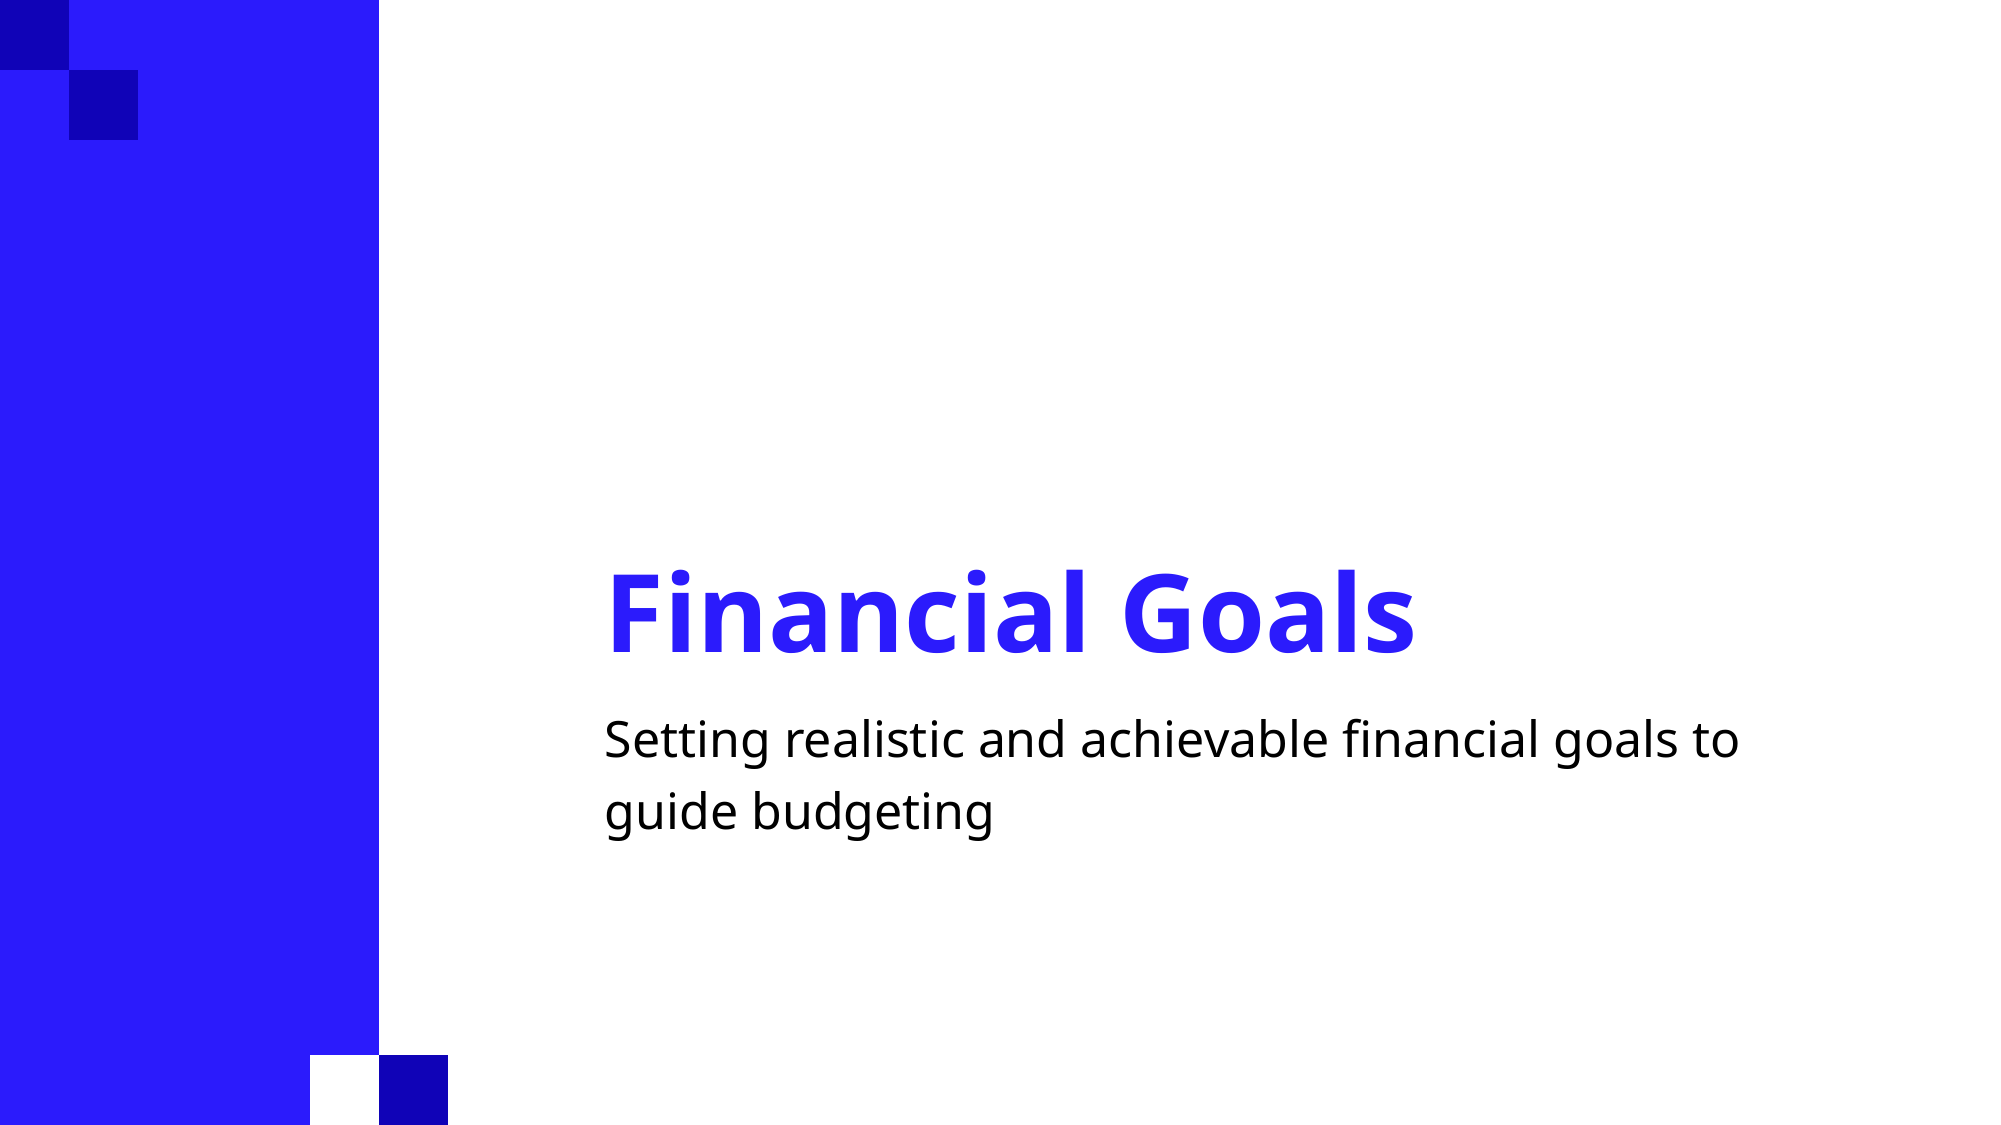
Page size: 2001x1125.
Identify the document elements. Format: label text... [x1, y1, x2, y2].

title Financial Goals [604, 340, 1781, 674]
subtitle Setting realistic and achievable financial goals to guide budgeting [604, 695, 1781, 862]
